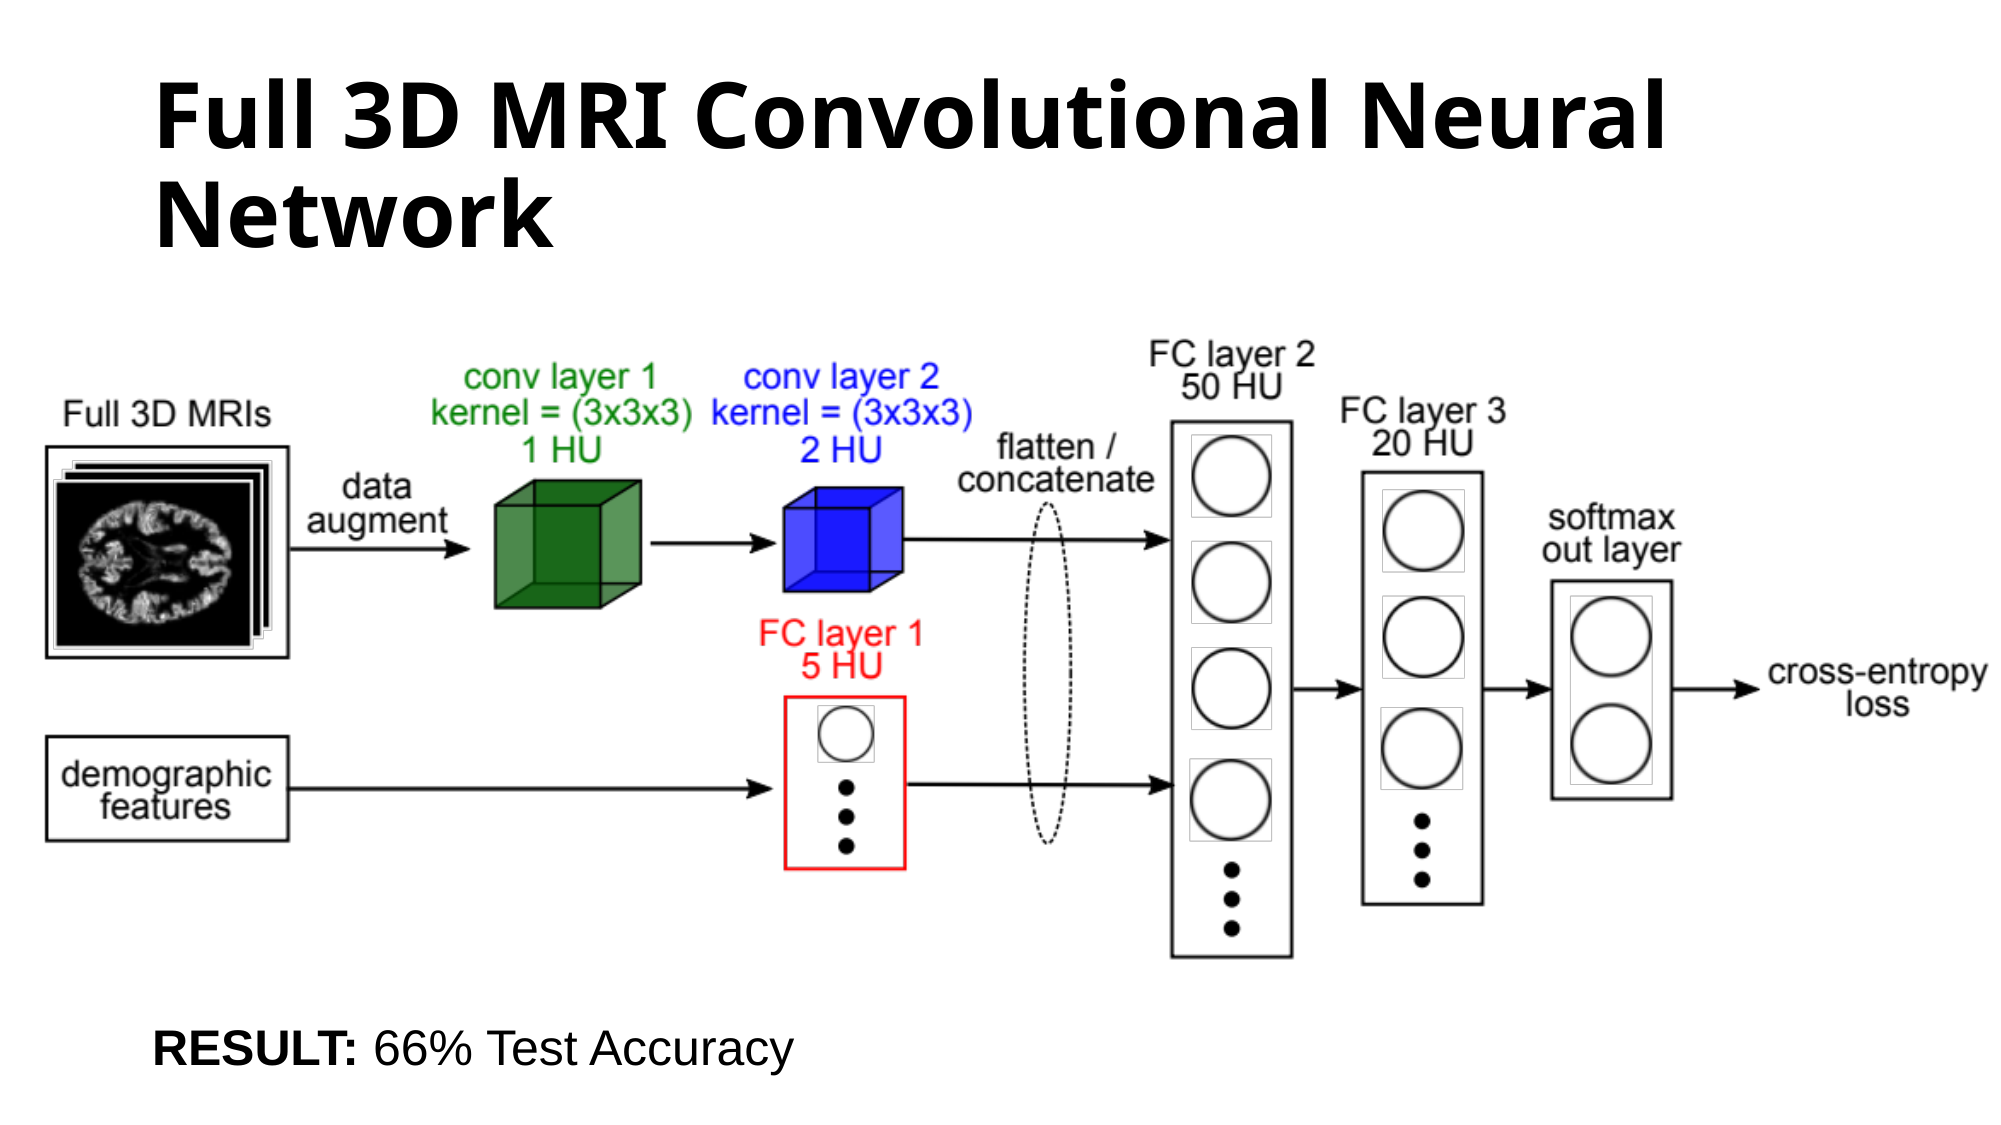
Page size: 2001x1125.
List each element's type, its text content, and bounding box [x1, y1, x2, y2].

title Full 3D MRI Convolutional Neural Network [137, 59, 1863, 278]
picture [30, 329, 2000, 979]
text_box RESULT: 66% Test Accuracy [137, 1008, 1510, 1084]
